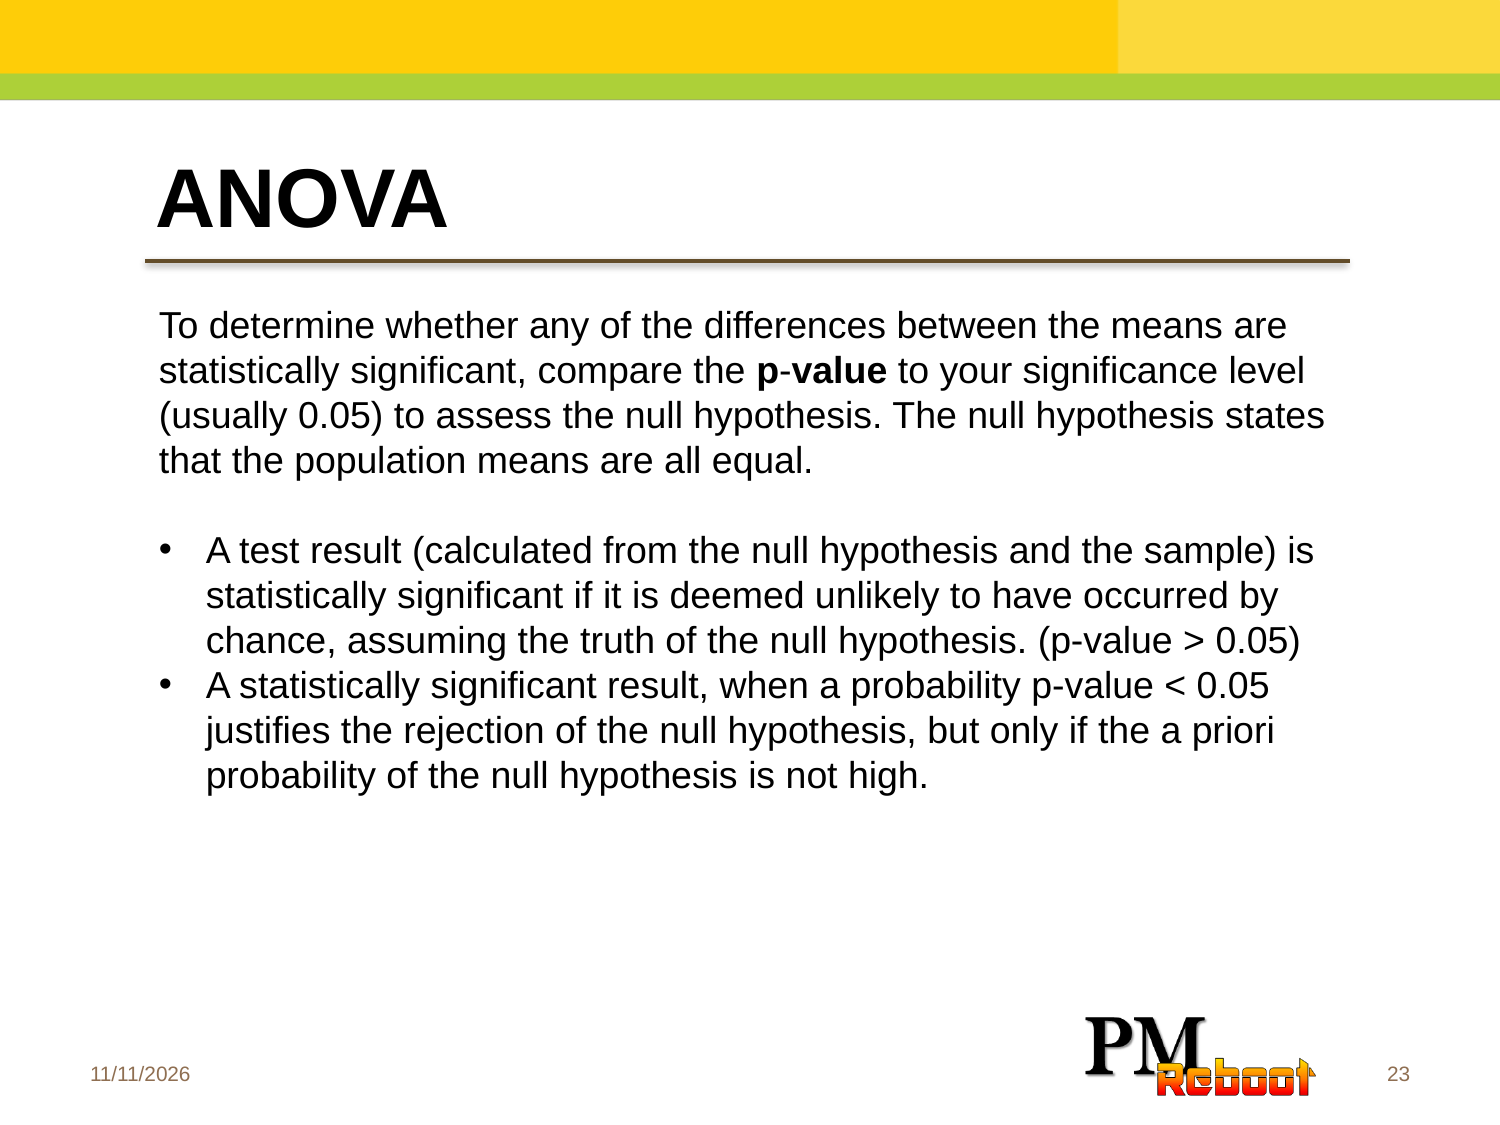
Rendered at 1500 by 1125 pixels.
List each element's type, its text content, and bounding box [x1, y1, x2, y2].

slide_number 23 [1074, 1042, 1425, 1103]
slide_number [75, 1042, 425, 1103]
picture [0, 0, 1500, 1125]
title ANOVA [140, 123, 1354, 265]
text_box To determine whether any of the differences between the means are statistically significant, compare the p-value to your significance level (usually 0.05) to assess the null hypothesis. The null hypothesis states that the population means are all equal. A test result (calculated from the null hypothesis and the sample) is statistically significant if it is deemed unlikely to have occurred by chance, assuming the truth of the null hypothesis. (p-value > 0.05) A statistically significant result, when a probability p-value < 0.05 justifies the rejection of the null hypothesis, but only if the a priori probability of the null hypothesis is not high. [144, 293, 1369, 849]
